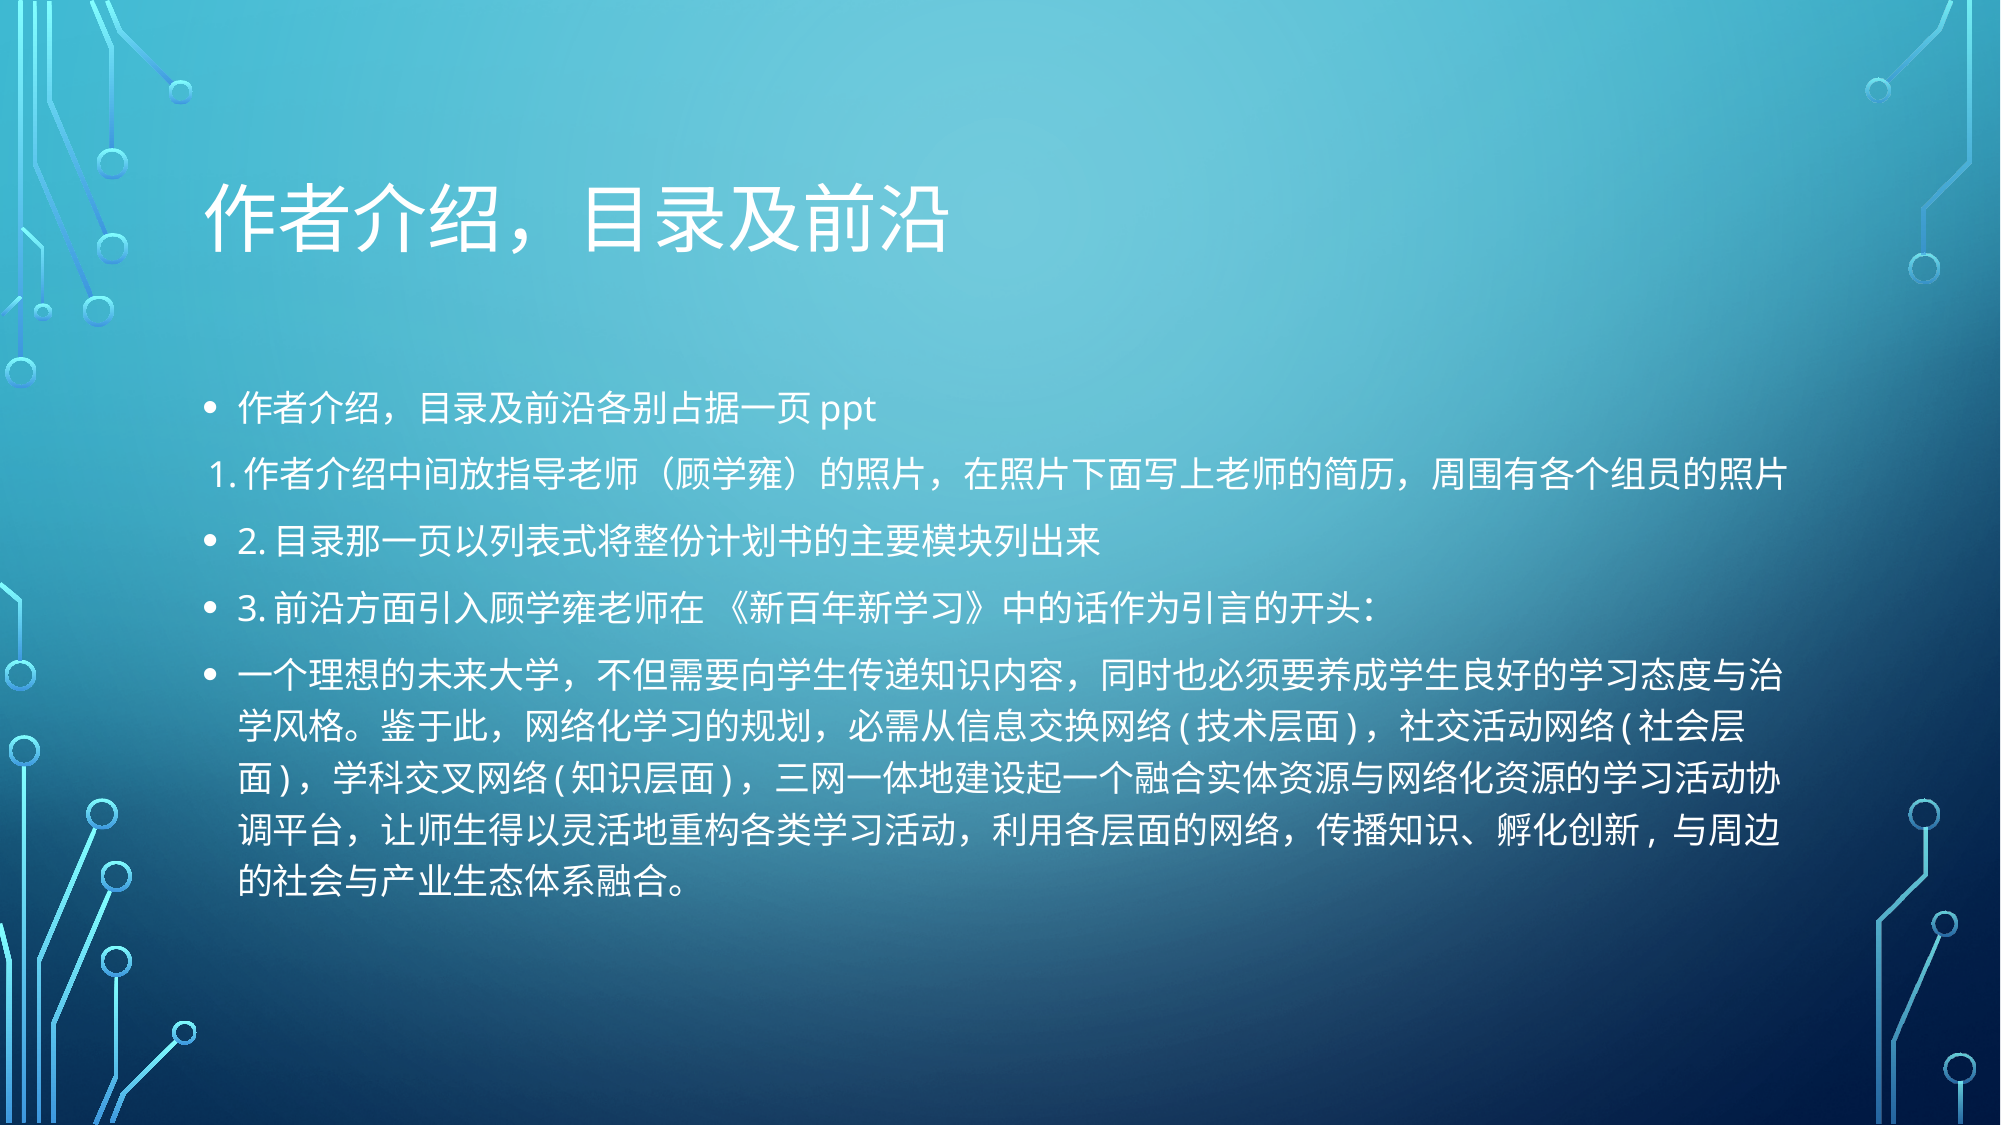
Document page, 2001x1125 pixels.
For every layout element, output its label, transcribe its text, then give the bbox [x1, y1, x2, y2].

list 作者介绍，目录及前沿各别占据一页ppt 1.作者介绍中间放指导老师（顾学雍）的照片，在照片下面写上老师的简历，周围有各个组员的照片 2.目录那一页以列表式将整份计划书的主要模块列出来 3.前沿方面引入顾学雍老师在 《新百年新学习》中的话作为引言的开头： 一个理想的未来大学，不但需要向学生传递知识内容，同时也必须要养成学生良好的学习态度与治学风格。鉴于此，网络化学习的规划，必需从信息交换网络(技术层面)，社交活动网络(社会层面)，学科交叉网络(知识层面)，三网一体地建设起一个融合实体资源与网络化资源的学习活动协调平台，让师生得以灵活地重构各类学习活动，利用各层面的网络，传播知识、孵化创新, 与周边的社会与产业生态体系融合。 [187, 369, 1813, 950]
title 作者介绍，目录及前沿 [187, 101, 1813, 344]
